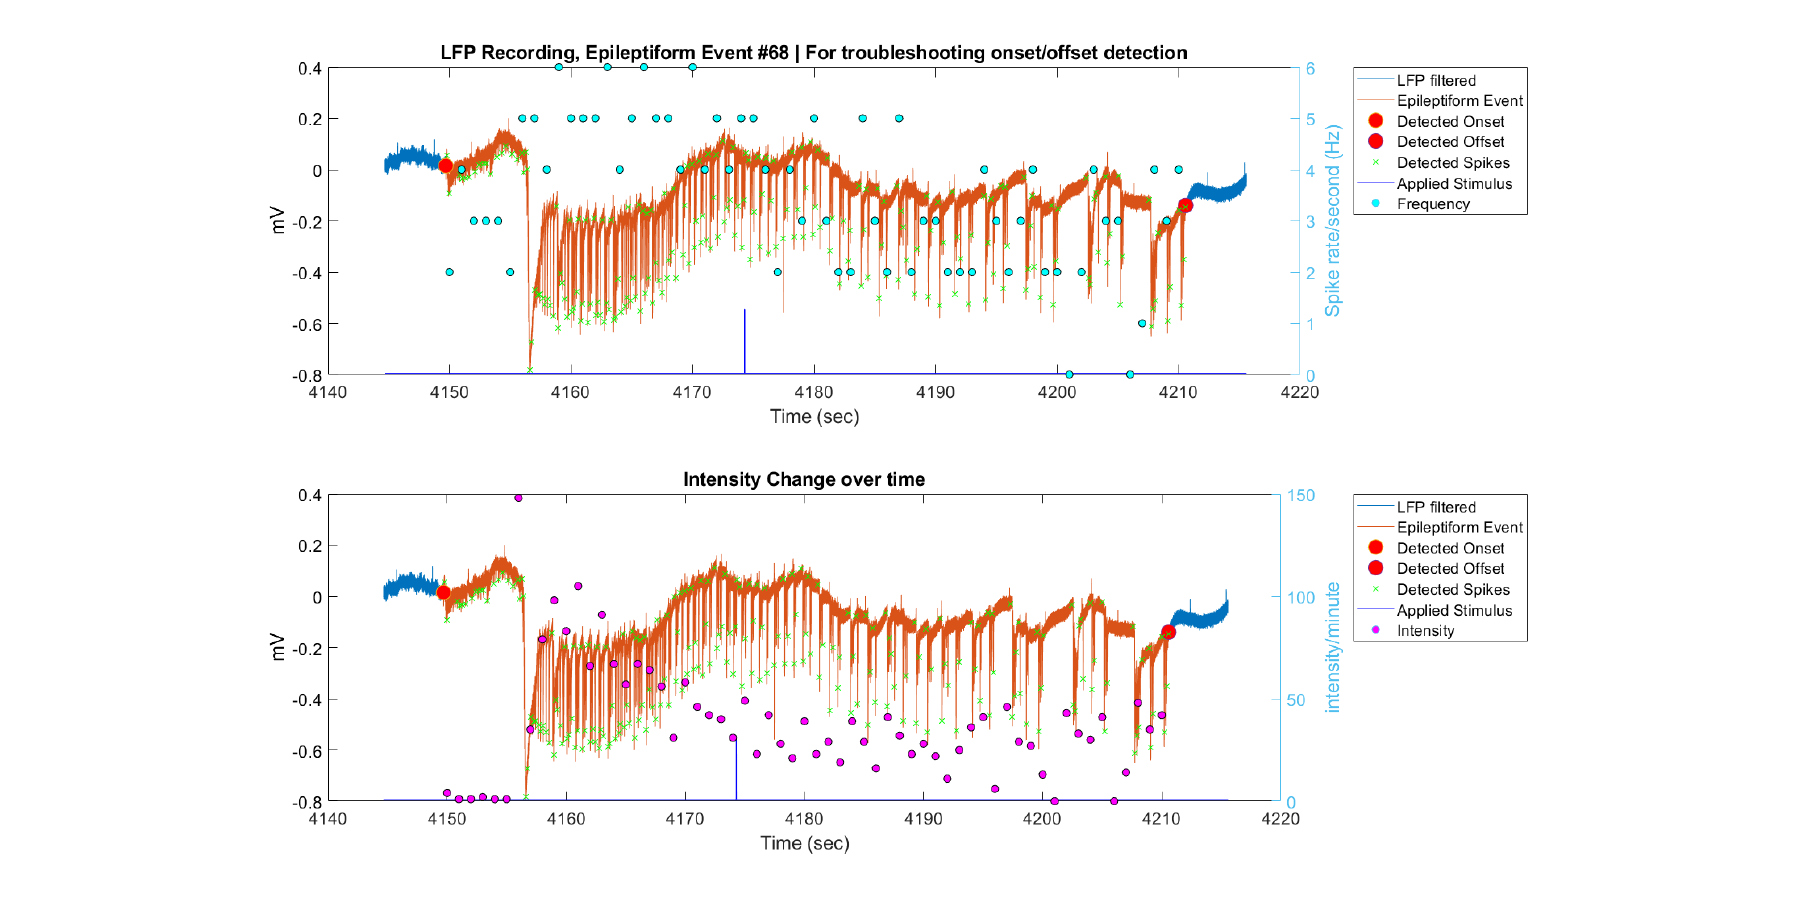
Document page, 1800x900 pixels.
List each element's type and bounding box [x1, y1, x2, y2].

picture [126, 0, 1674, 900]
